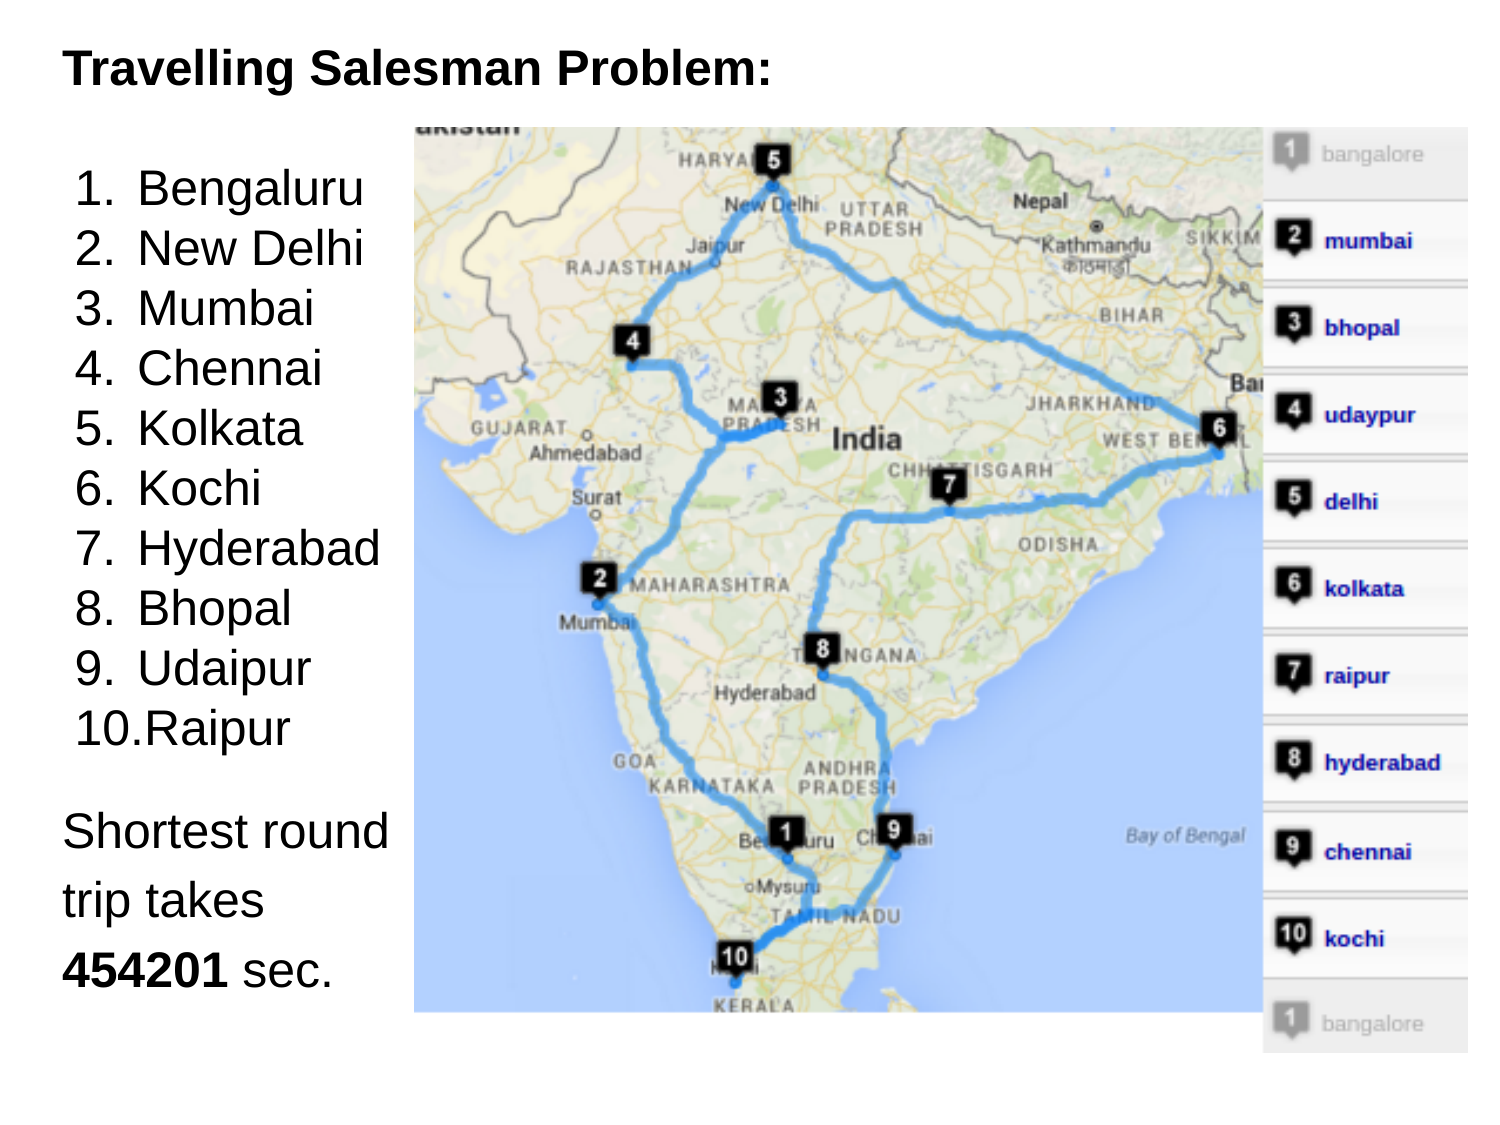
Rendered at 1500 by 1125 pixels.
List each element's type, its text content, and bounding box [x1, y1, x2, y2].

text_box Travelling Salesman Problem: Bengaluru New Delhi Mumbai Chennai Kolkata Kochi Hyderabad Bhopal Udaipur Raipur Shortest round trip takes 454201 sec. [47, 20, 1453, 128]
picture [414, 127, 1469, 1053]
